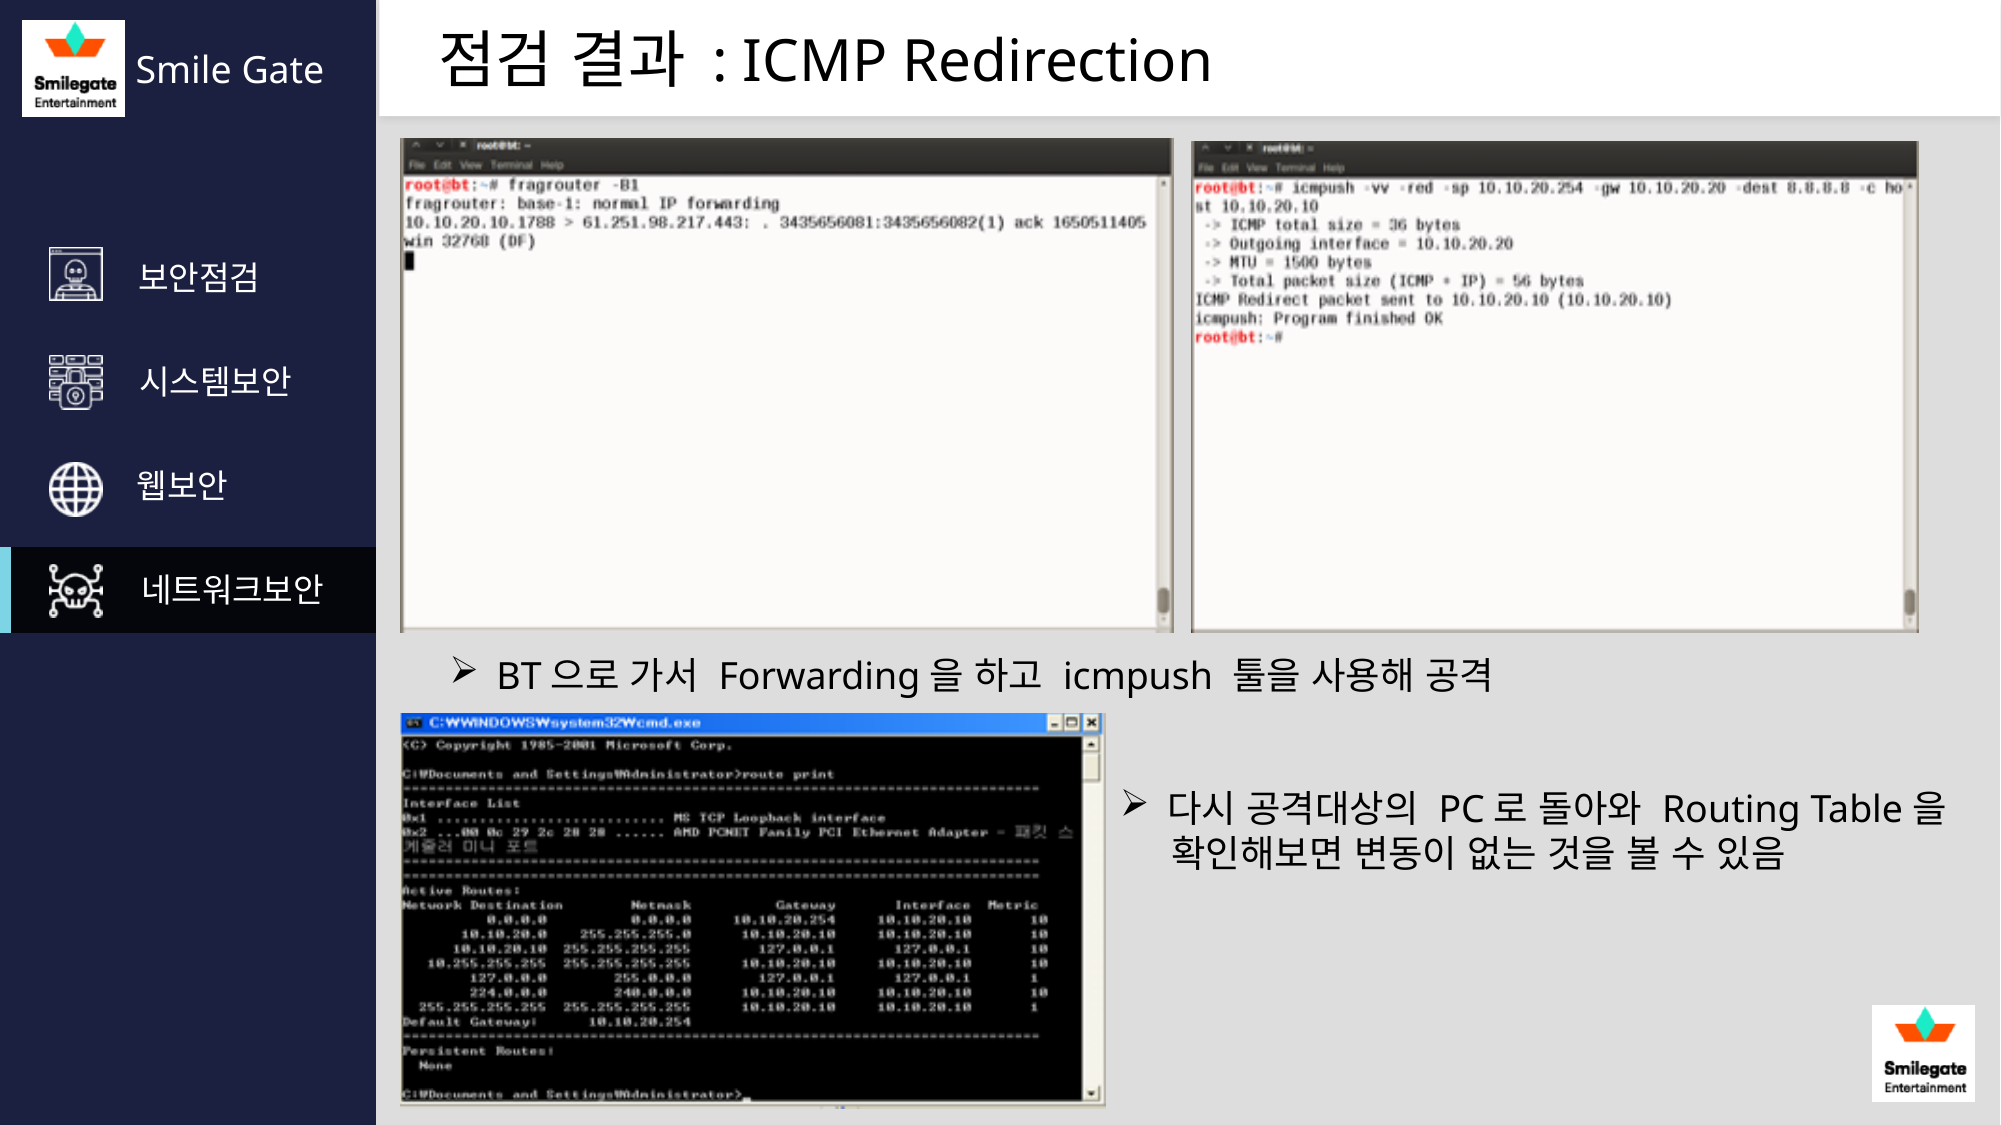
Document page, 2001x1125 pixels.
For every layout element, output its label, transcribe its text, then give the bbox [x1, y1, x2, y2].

picture [400, 138, 1174, 633]
text_box BT으로 가서 Forwarding을 하고 icmpush 툴을 사용해 공격 [434, 644, 1776, 750]
picture [22, 20, 125, 117]
text_box 다시 공격대상의 PC로 돌아와 Routing Table을 확인해보면 변동이 없는 것을 볼 수 있음 [1106, 777, 2000, 883]
picture [49, 462, 103, 517]
picture [49, 564, 103, 618]
picture [49, 355, 103, 410]
picture [400, 713, 1106, 1109]
text_box : ICMP Redirection [697, 15, 2000, 101]
picture [1191, 141, 1920, 634]
picture [1872, 1005, 1975, 1102]
picture [49, 247, 103, 301]
